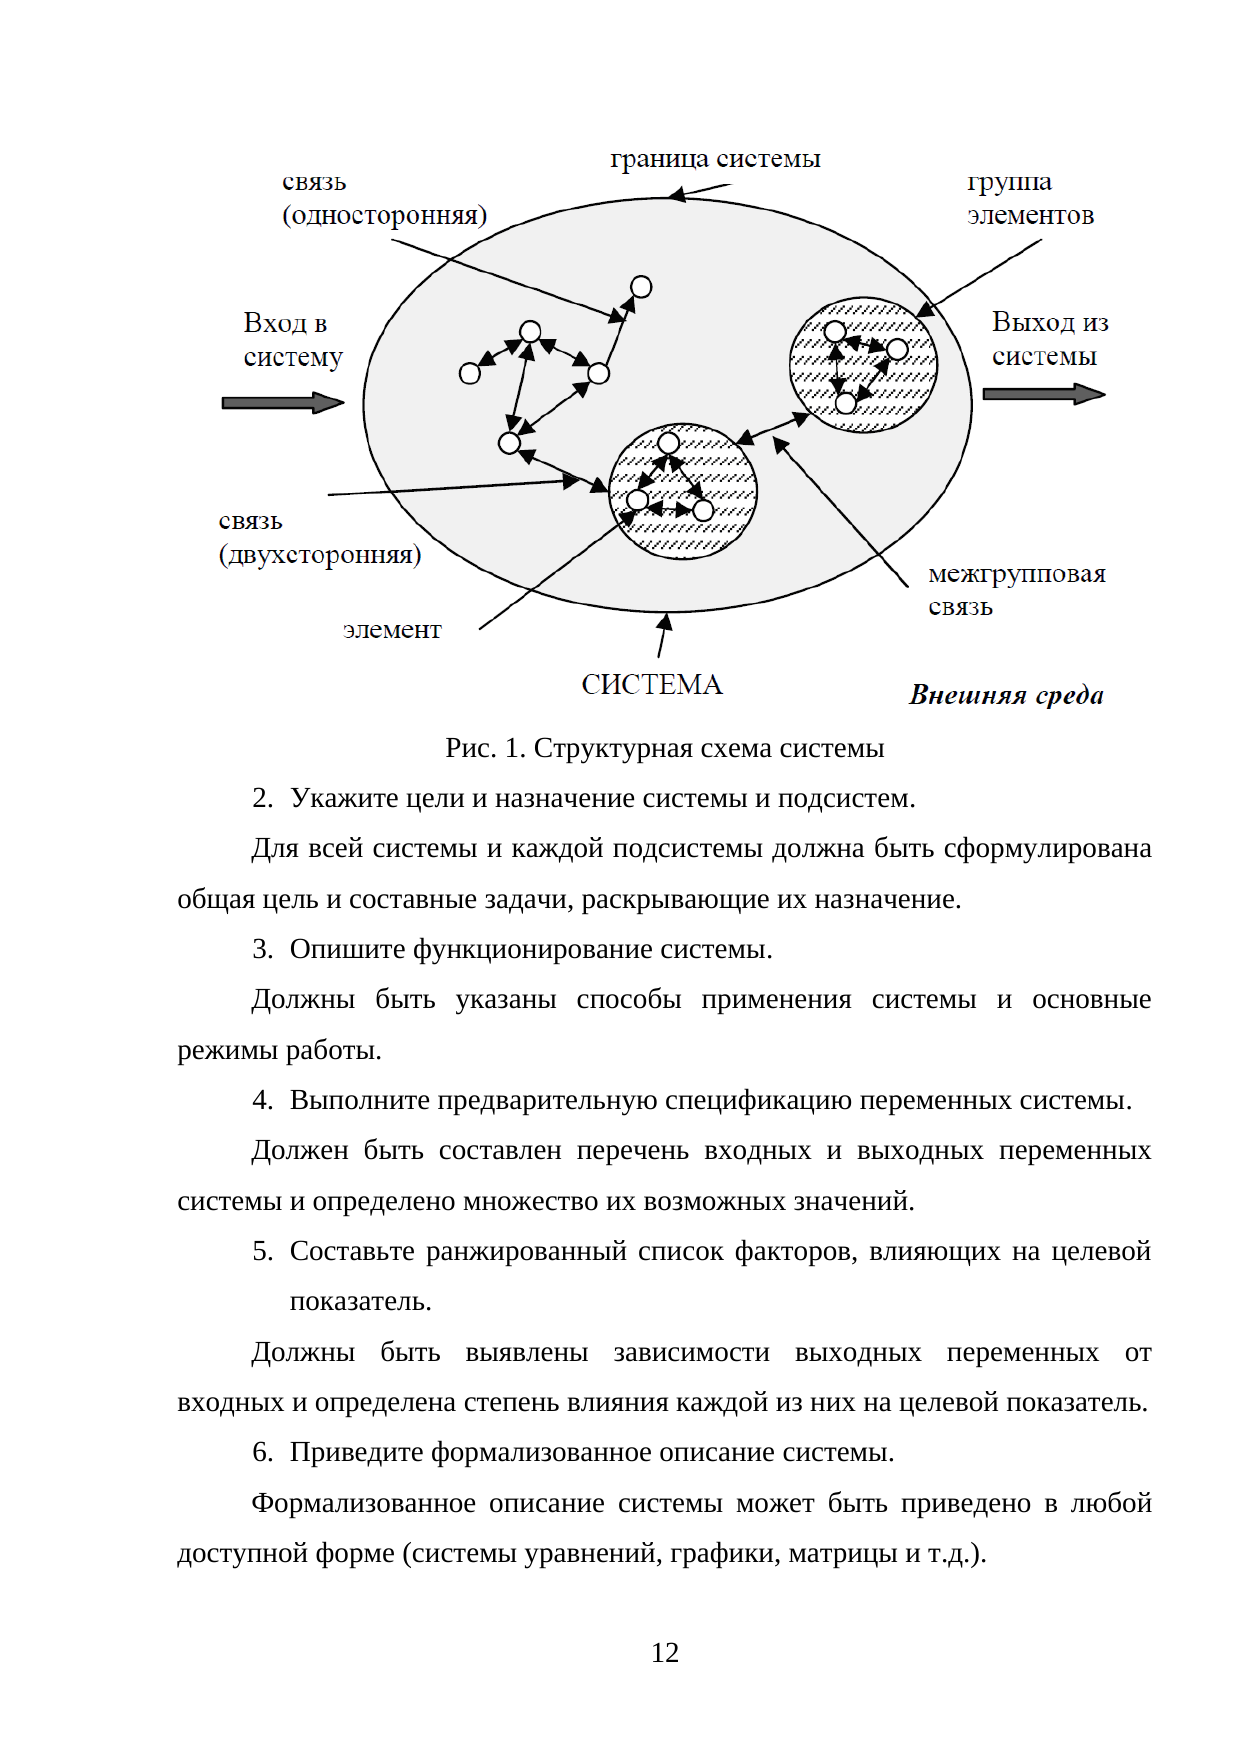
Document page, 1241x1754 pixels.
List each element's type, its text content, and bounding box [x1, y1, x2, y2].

list Приведите формализованное описание системы. [252, 1434, 1153, 1468]
list Выполните предварительную спецификацию переменных системы. [252, 1082, 1153, 1116]
list Укажите цели и назначение системы и подсистем. [252, 780, 1153, 814]
picture [213, 146, 1117, 714]
list Опишите функционирование системы. [252, 931, 1153, 965]
list Составьте ранжированный список факторов, влияющих на целевой показатель. [252, 1233, 1153, 1317]
